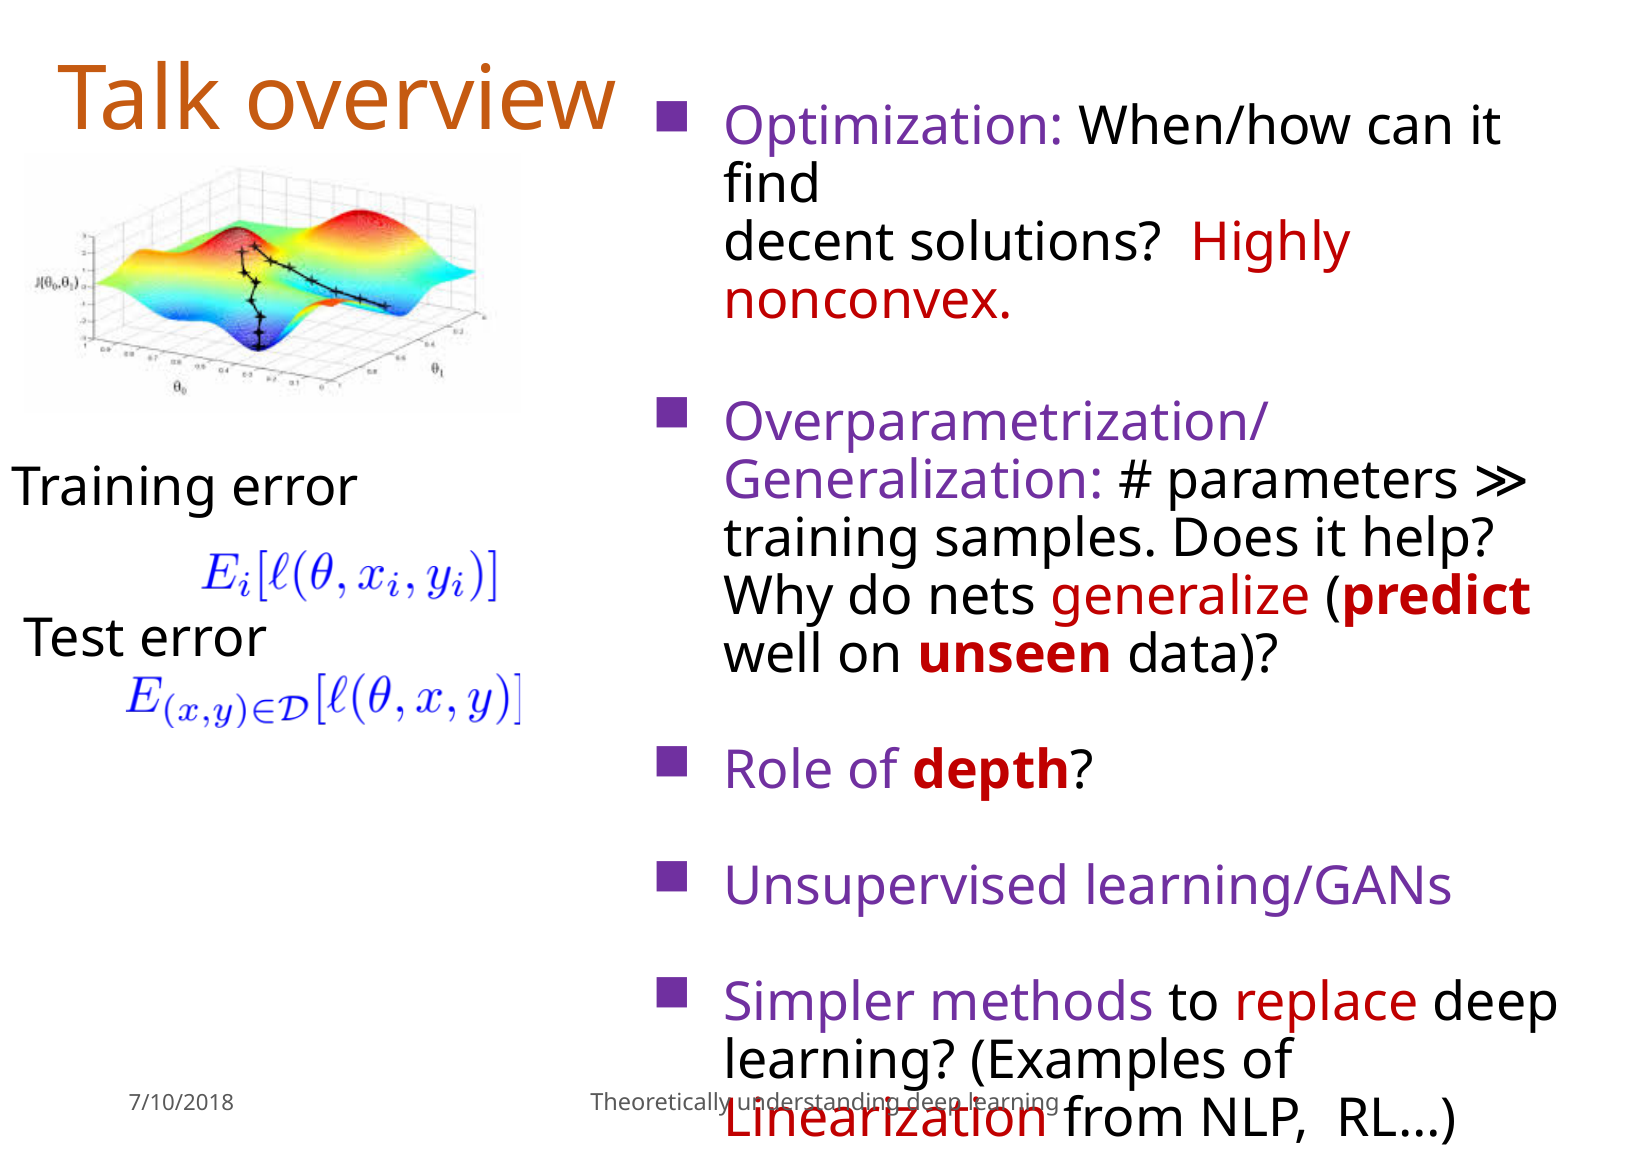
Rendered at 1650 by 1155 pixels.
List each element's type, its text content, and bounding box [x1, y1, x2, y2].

text_box Training error [0, 444, 375, 524]
picture [24, 153, 521, 413]
footer Theoretically understanding deep learning [546, 1070, 1104, 1132]
text_box Talk overview [42, 32, 1482, 208]
text_box Optimization: When/how can it find decent solutions? Highly nonconvex. Overparametrization/Generalization: # parameters ≫ training samples. Does it help? Why do nets generalize (predict well on unseen data)? Role of depth? Unsupervised learning/GANs Simpler methods to replace deep learning? (Examples of Linearization from NLP, RL…) [626, 81, 1580, 998]
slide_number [113, 1070, 485, 1132]
picture [125, 550, 521, 728]
text_box Test error [9, 595, 125, 676]
